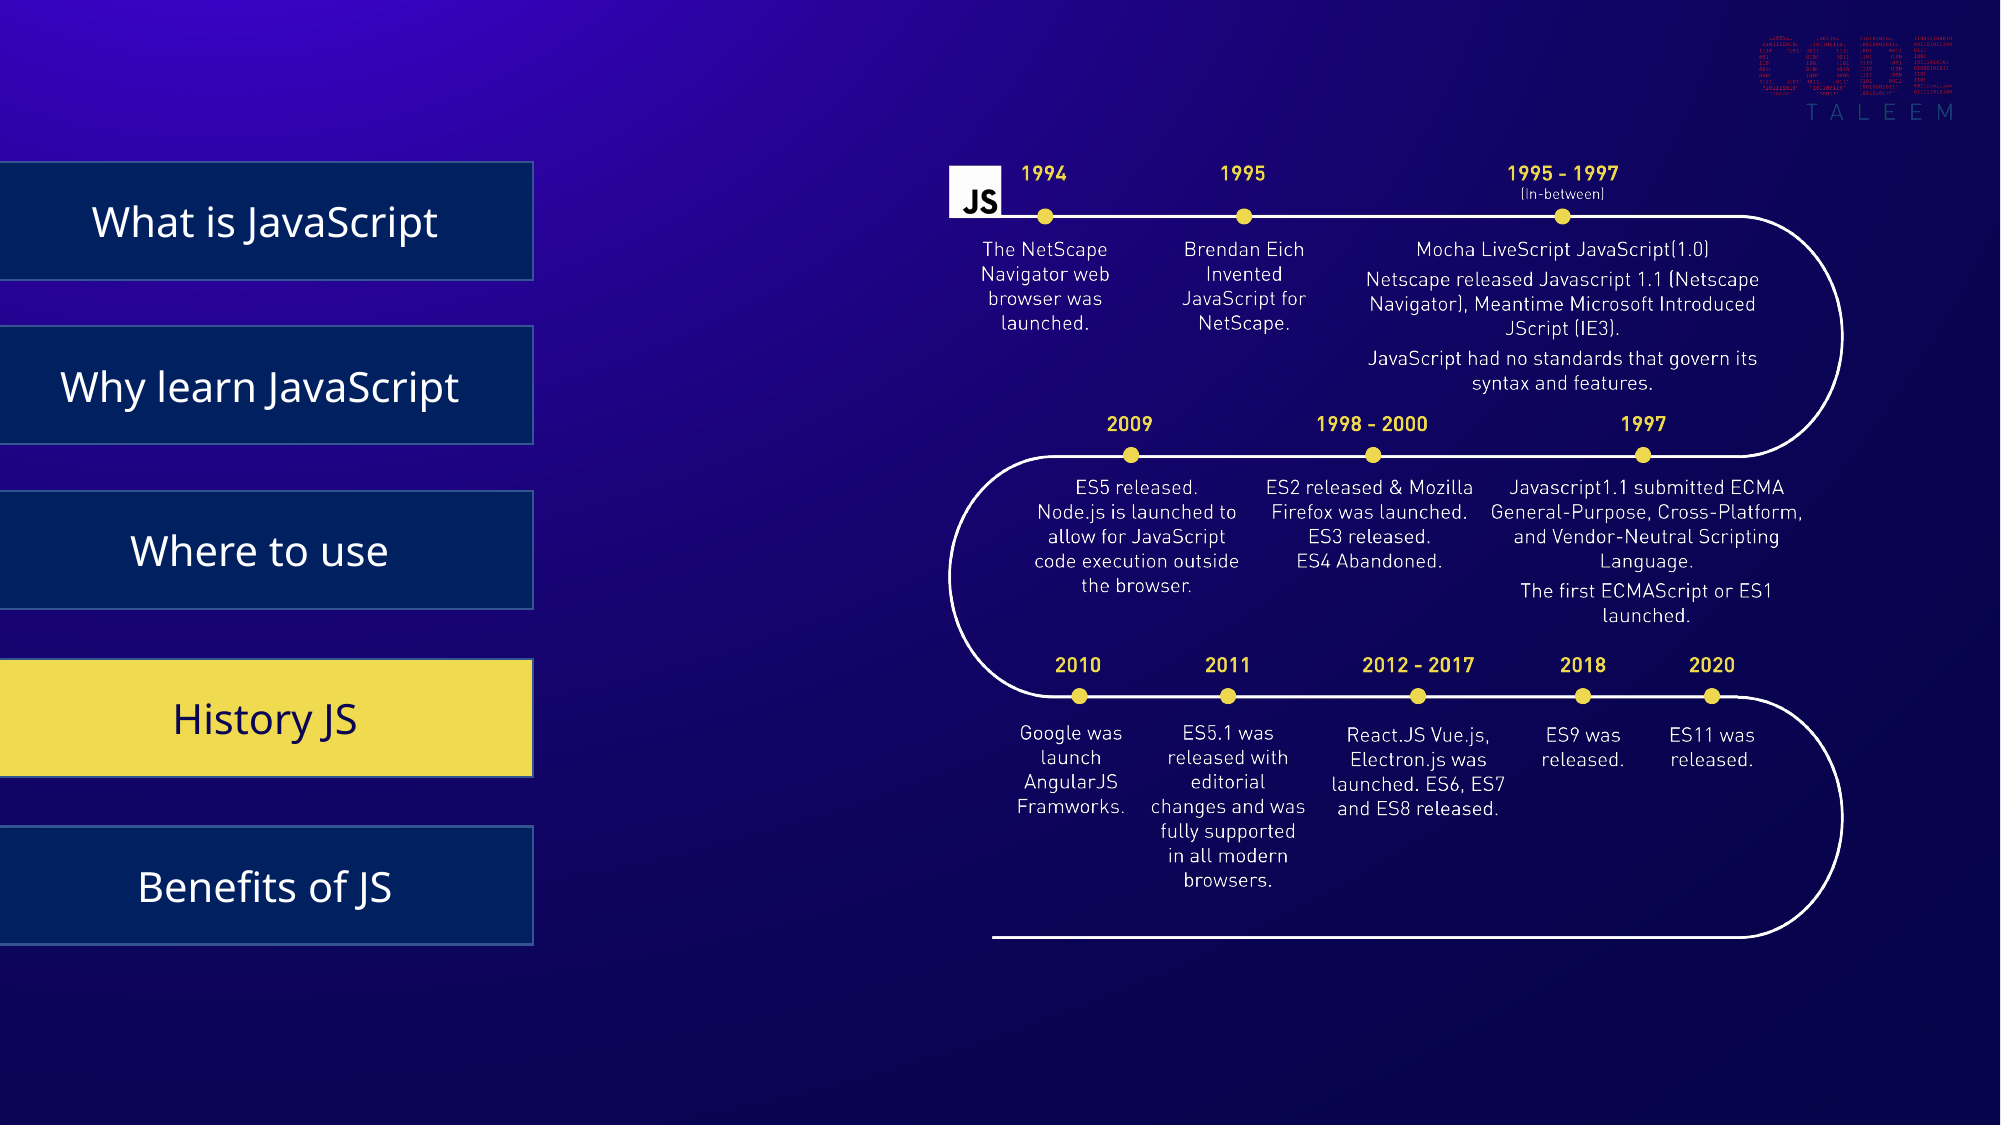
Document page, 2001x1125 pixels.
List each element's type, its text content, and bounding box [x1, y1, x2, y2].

text_box Benefits of JS [0, 825, 534, 946]
text_box Where to use [0, 490, 534, 610]
text_box History JS [0, 658, 534, 778]
text_box Why learn JavaScript [0, 325, 534, 445]
text_box What is JavaScript [0, 161, 534, 281]
picture [0, 0, 2001, 1125]
